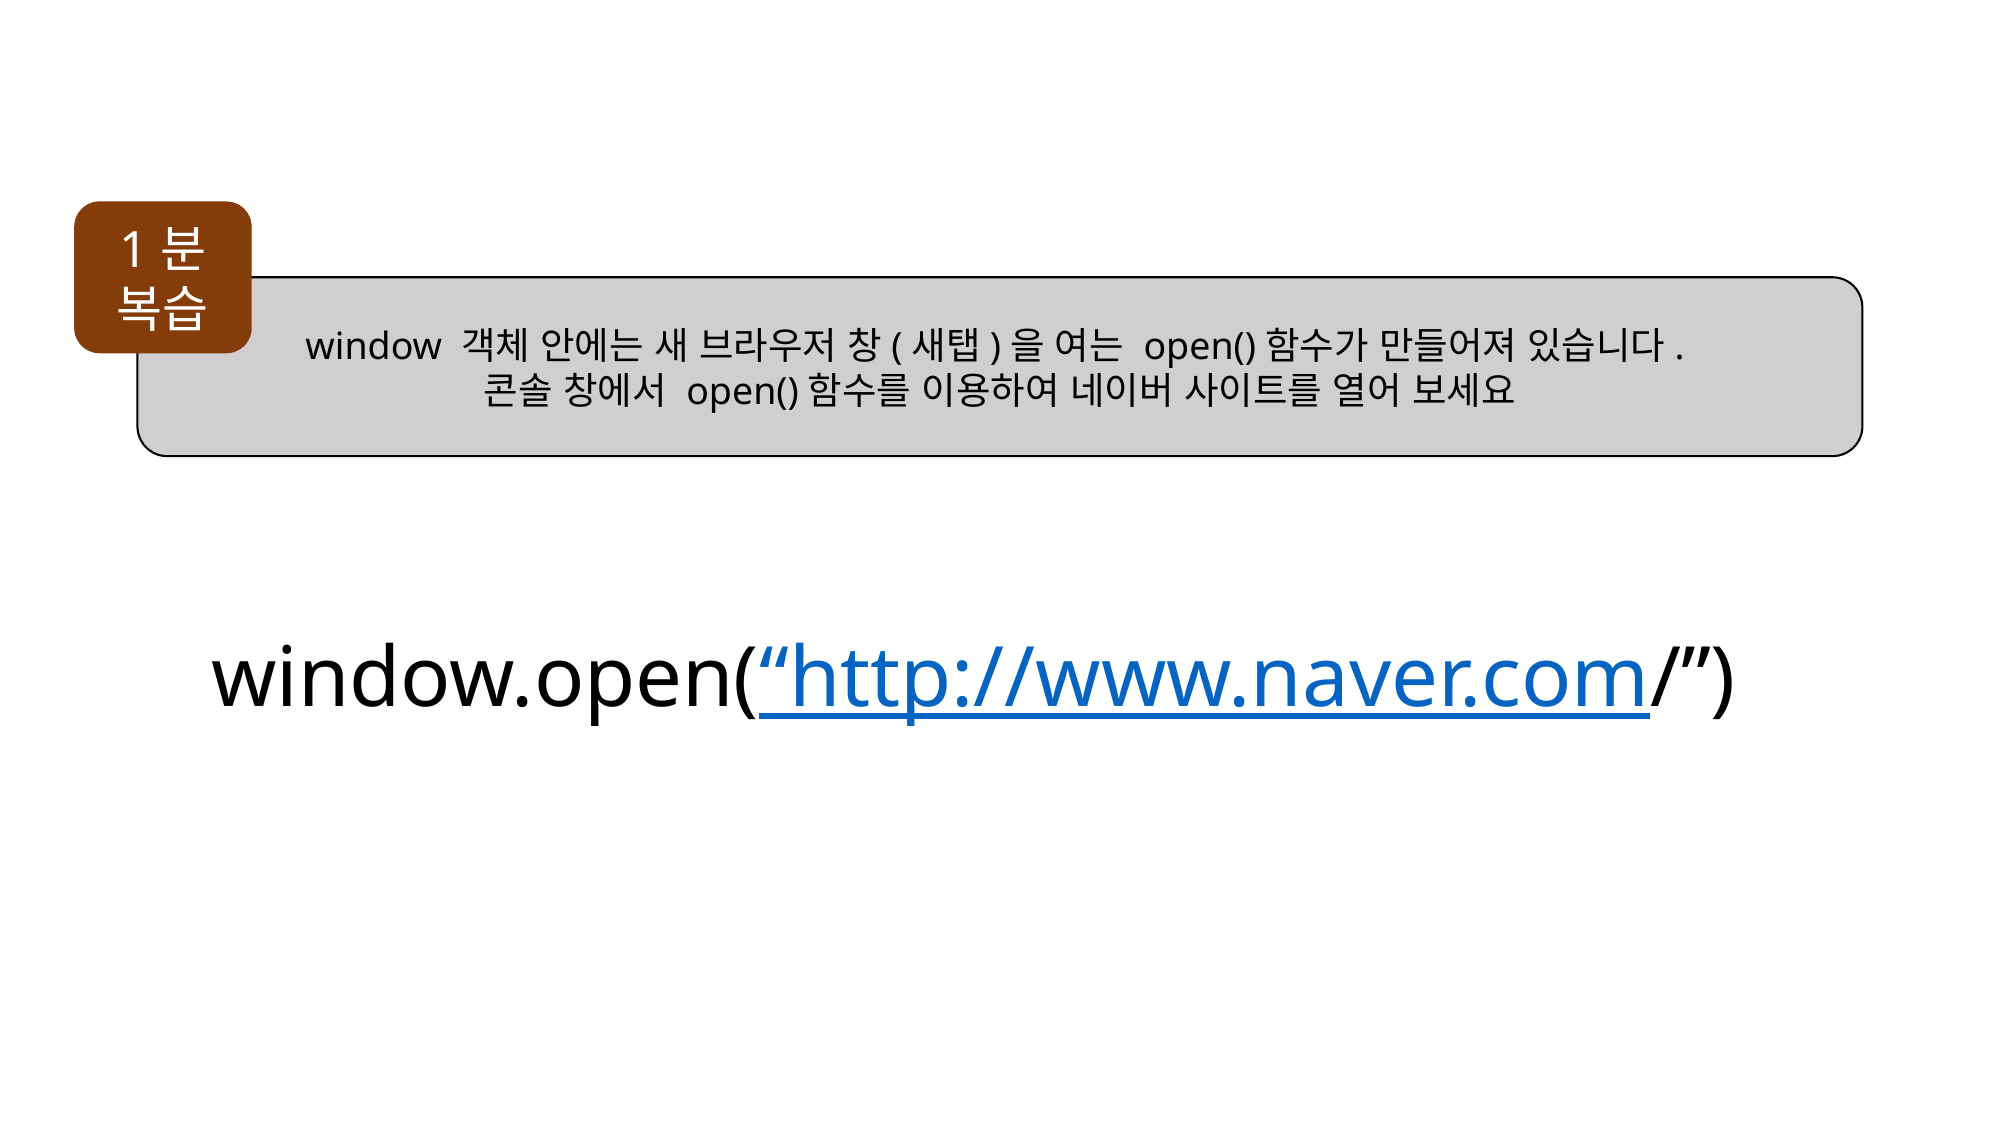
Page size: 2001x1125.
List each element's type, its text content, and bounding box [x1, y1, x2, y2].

text_box 1분 복습 [73, 200, 253, 355]
text_box window 객체 안에는 새 브라우저 창(새탭)을 여는 open()함수가 만들어져 있습니다. 콘솔 창에서 open()함수를 이용하여 네이버 사이트를 열어 보세요 [136, 276, 1864, 458]
text_box window.open(“http://www.naver.com/”) [196, 615, 1804, 744]
